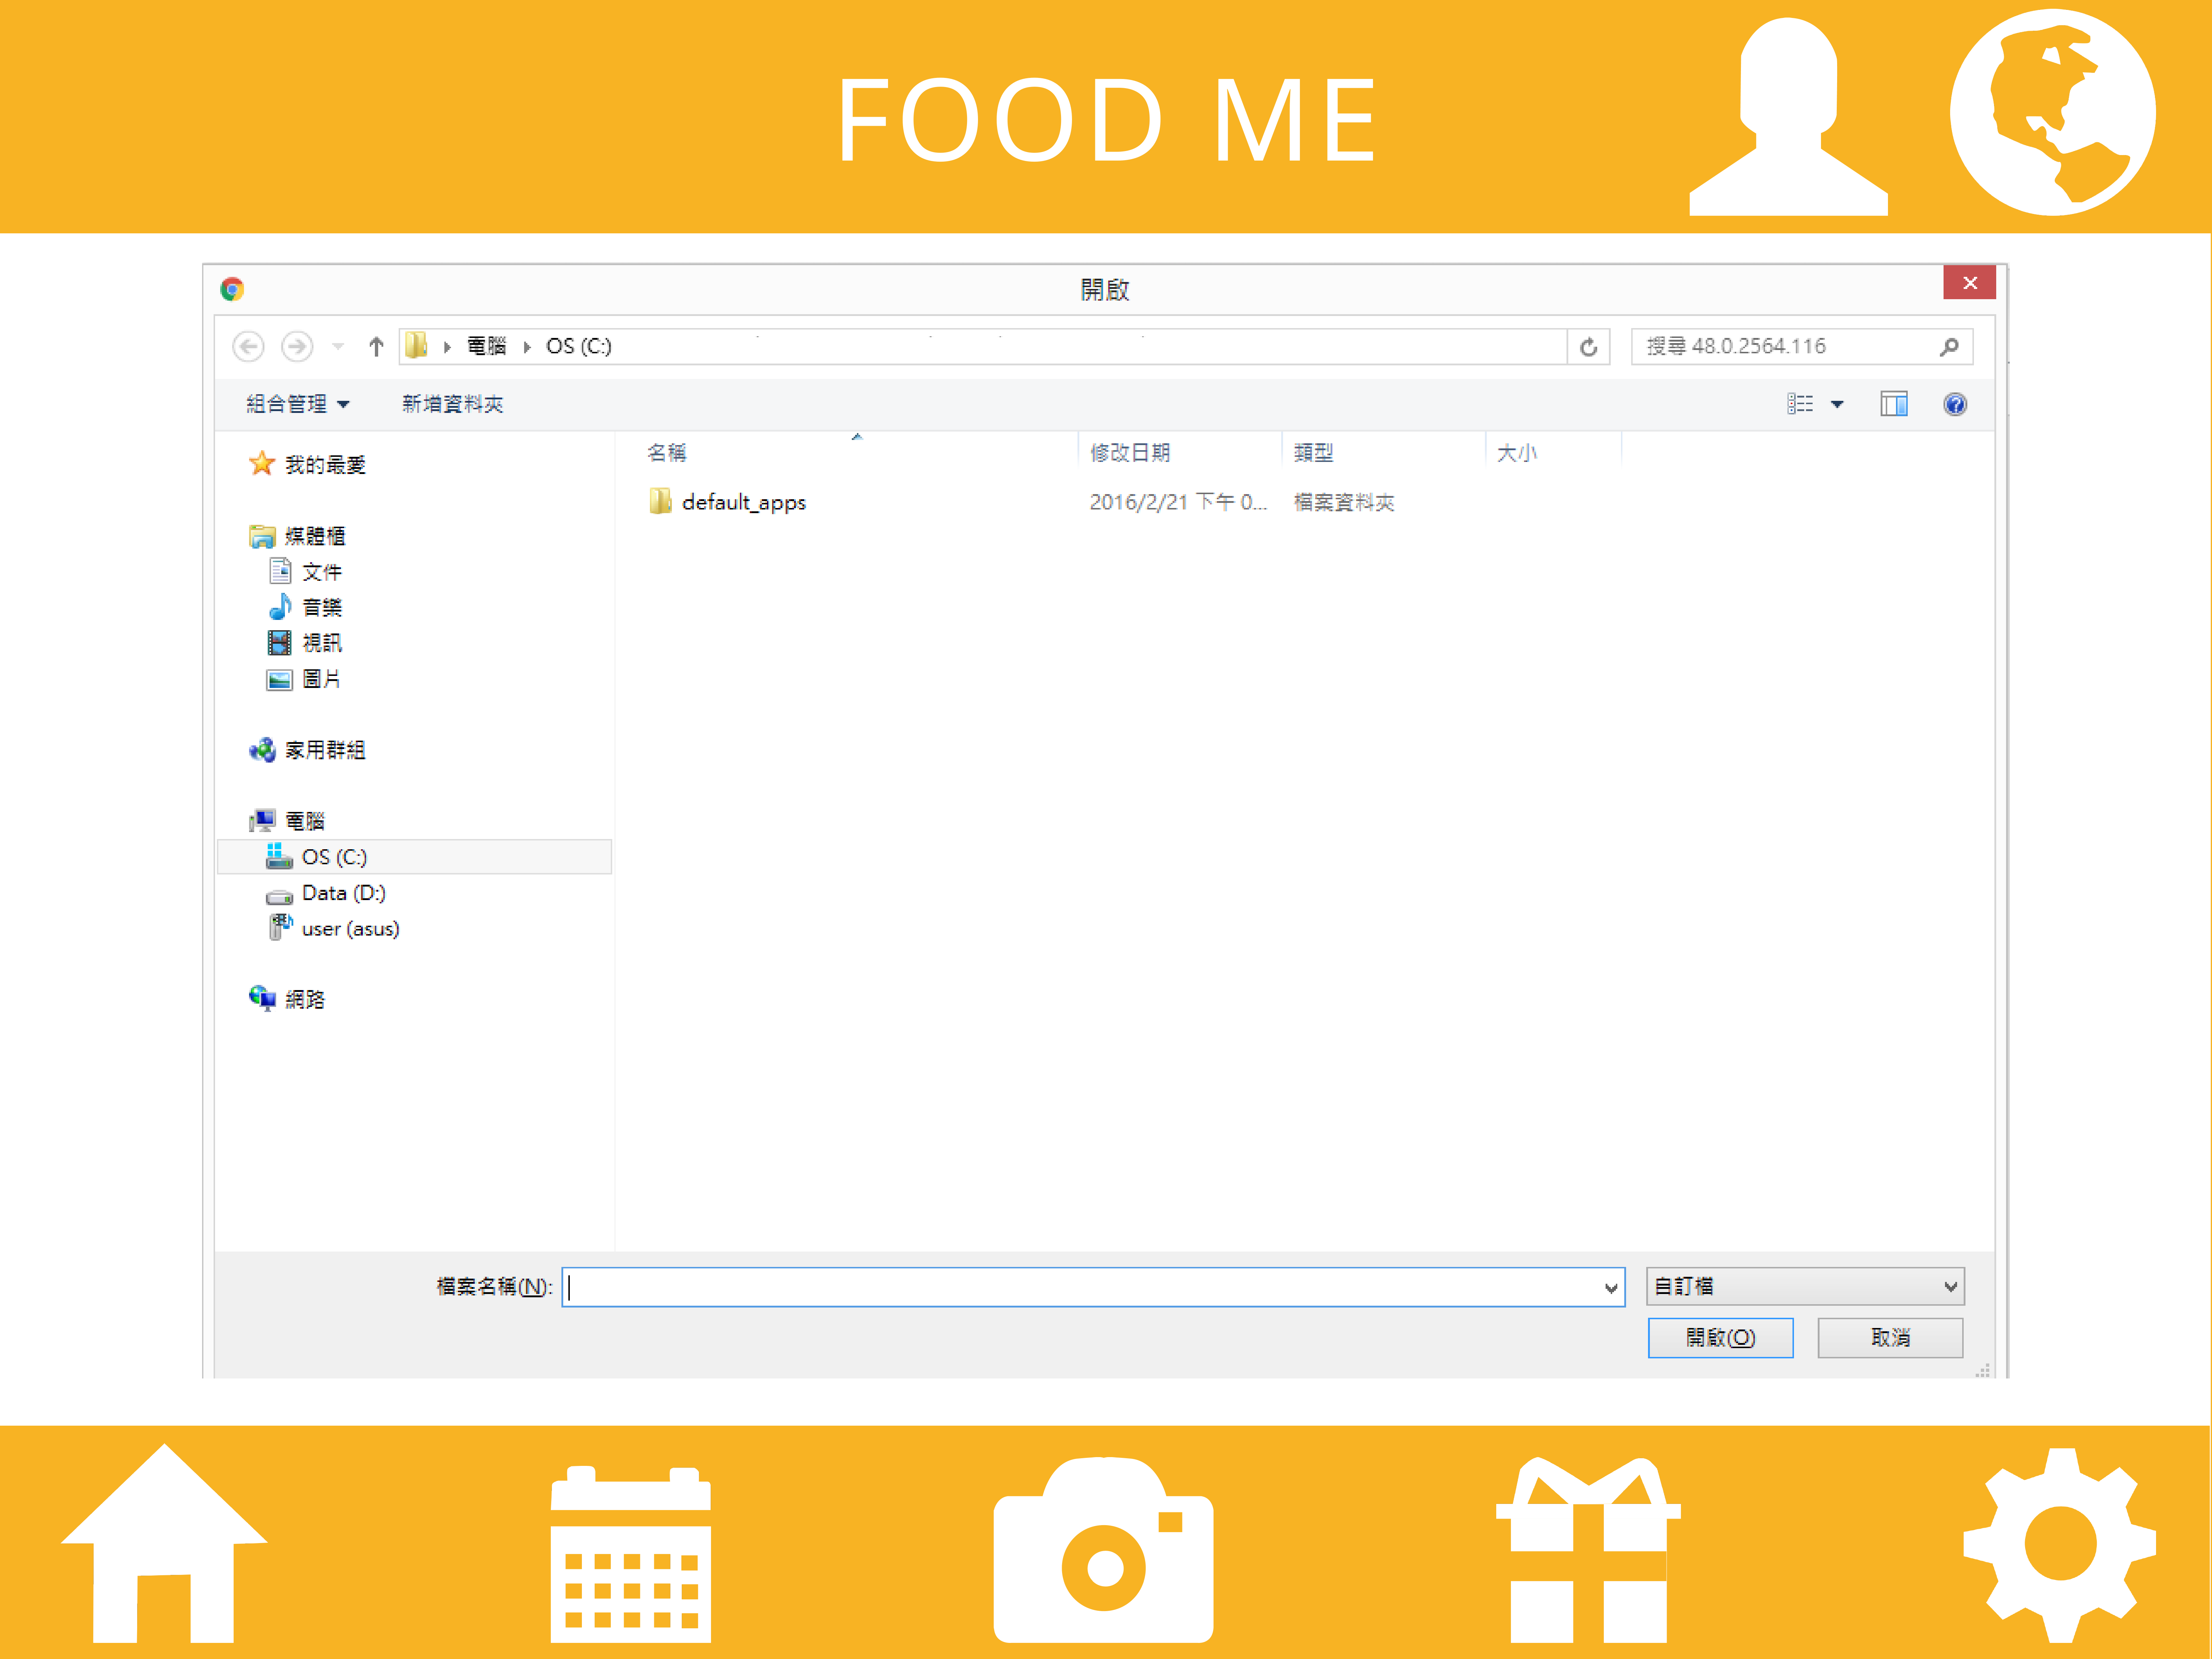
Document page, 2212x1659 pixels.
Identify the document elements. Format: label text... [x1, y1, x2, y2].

text_box [0, 234, 2211, 1659]
title Food me [183, 53, 2029, 414]
text_box [0, 1425, 2210, 1659]
picture [551, 1466, 711, 1643]
picture [1964, 1448, 2156, 1643]
picture [60, 1443, 268, 1643]
text_box [0, 0, 2212, 234]
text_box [202, 262, 2010, 1378]
picture [1690, 18, 1888, 216]
picture [1950, 9, 2156, 216]
picture [994, 1457, 1214, 1643]
picture [1496, 1457, 1681, 1643]
